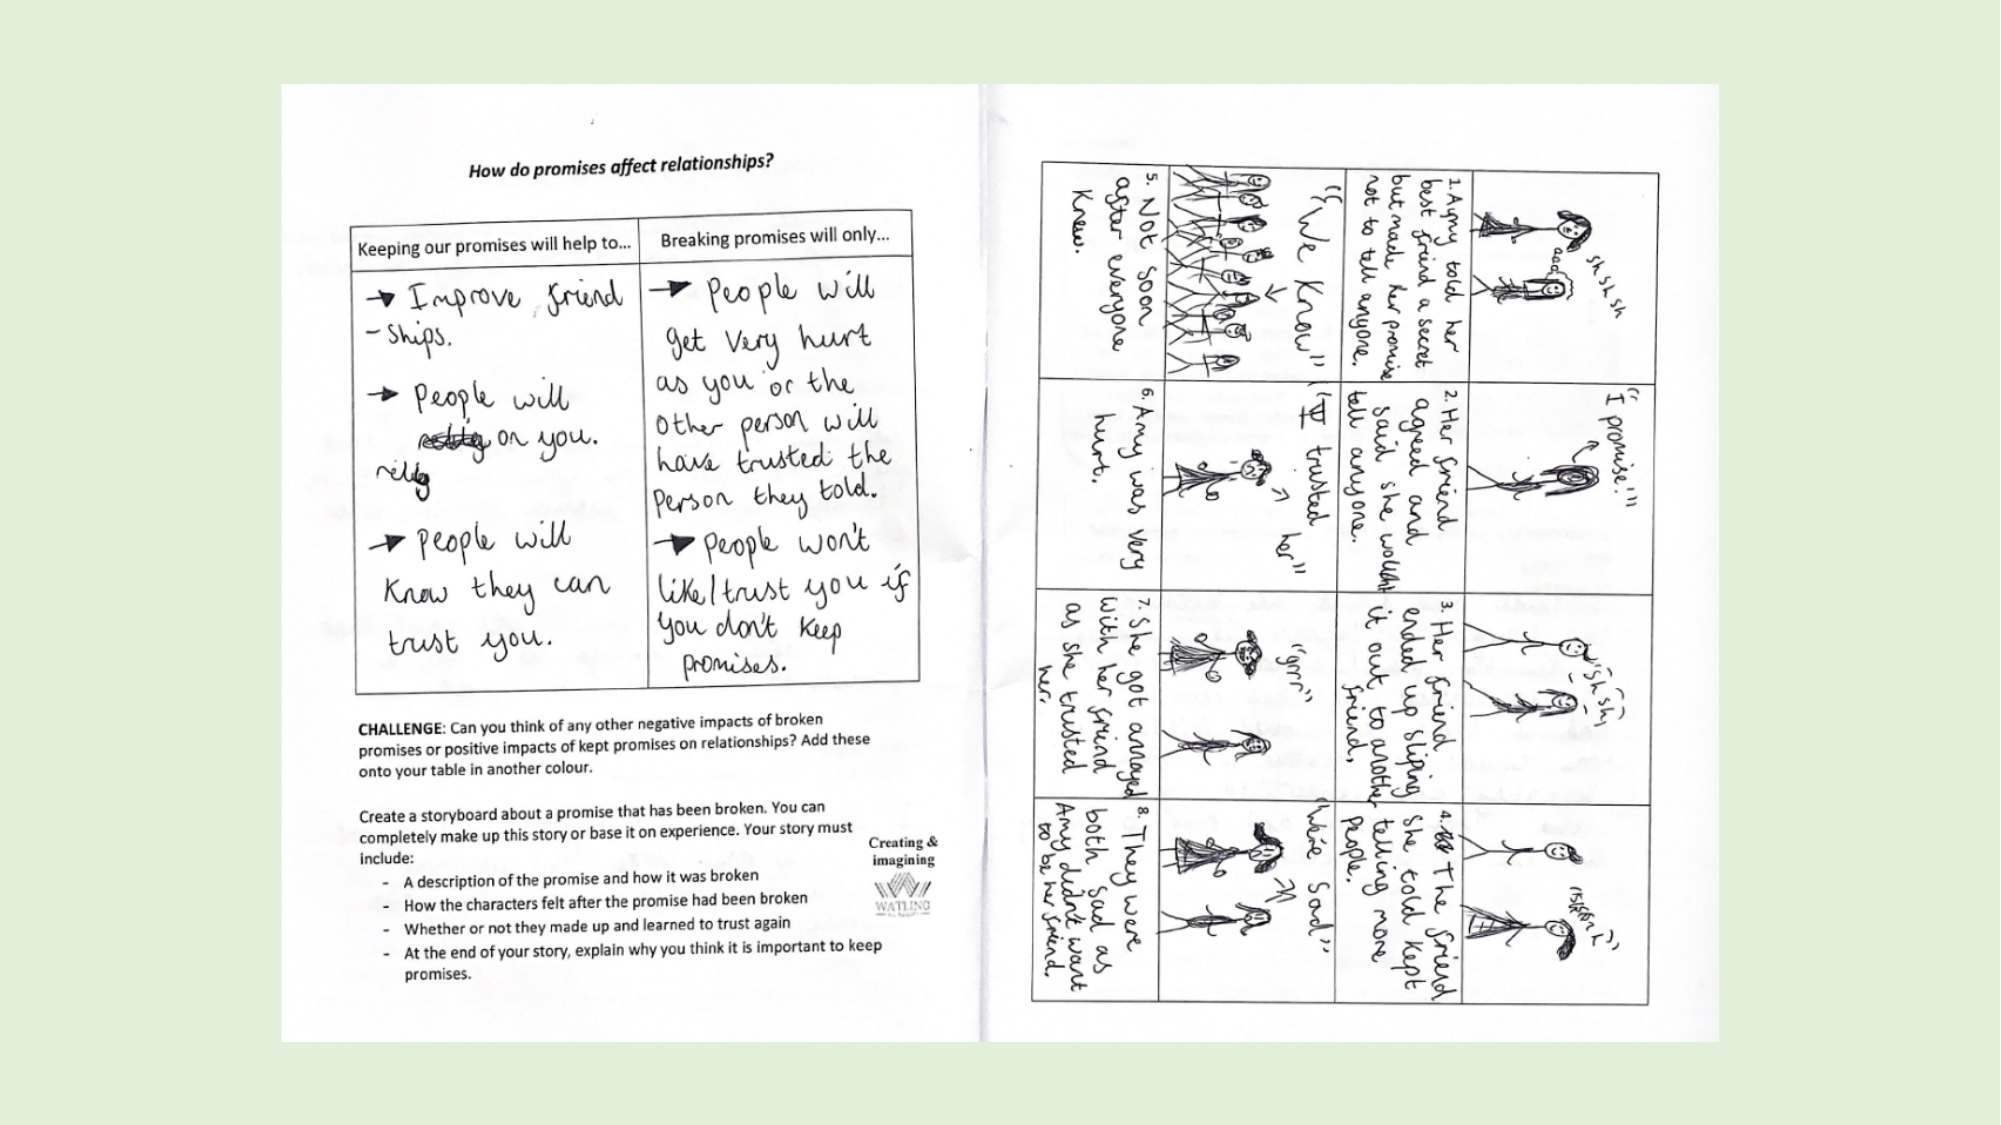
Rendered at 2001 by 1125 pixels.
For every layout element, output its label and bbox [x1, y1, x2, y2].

list [521, 0, 1479, 1125]
picture [283, 85, 521, 1042]
picture [1479, 85, 1719, 1042]
